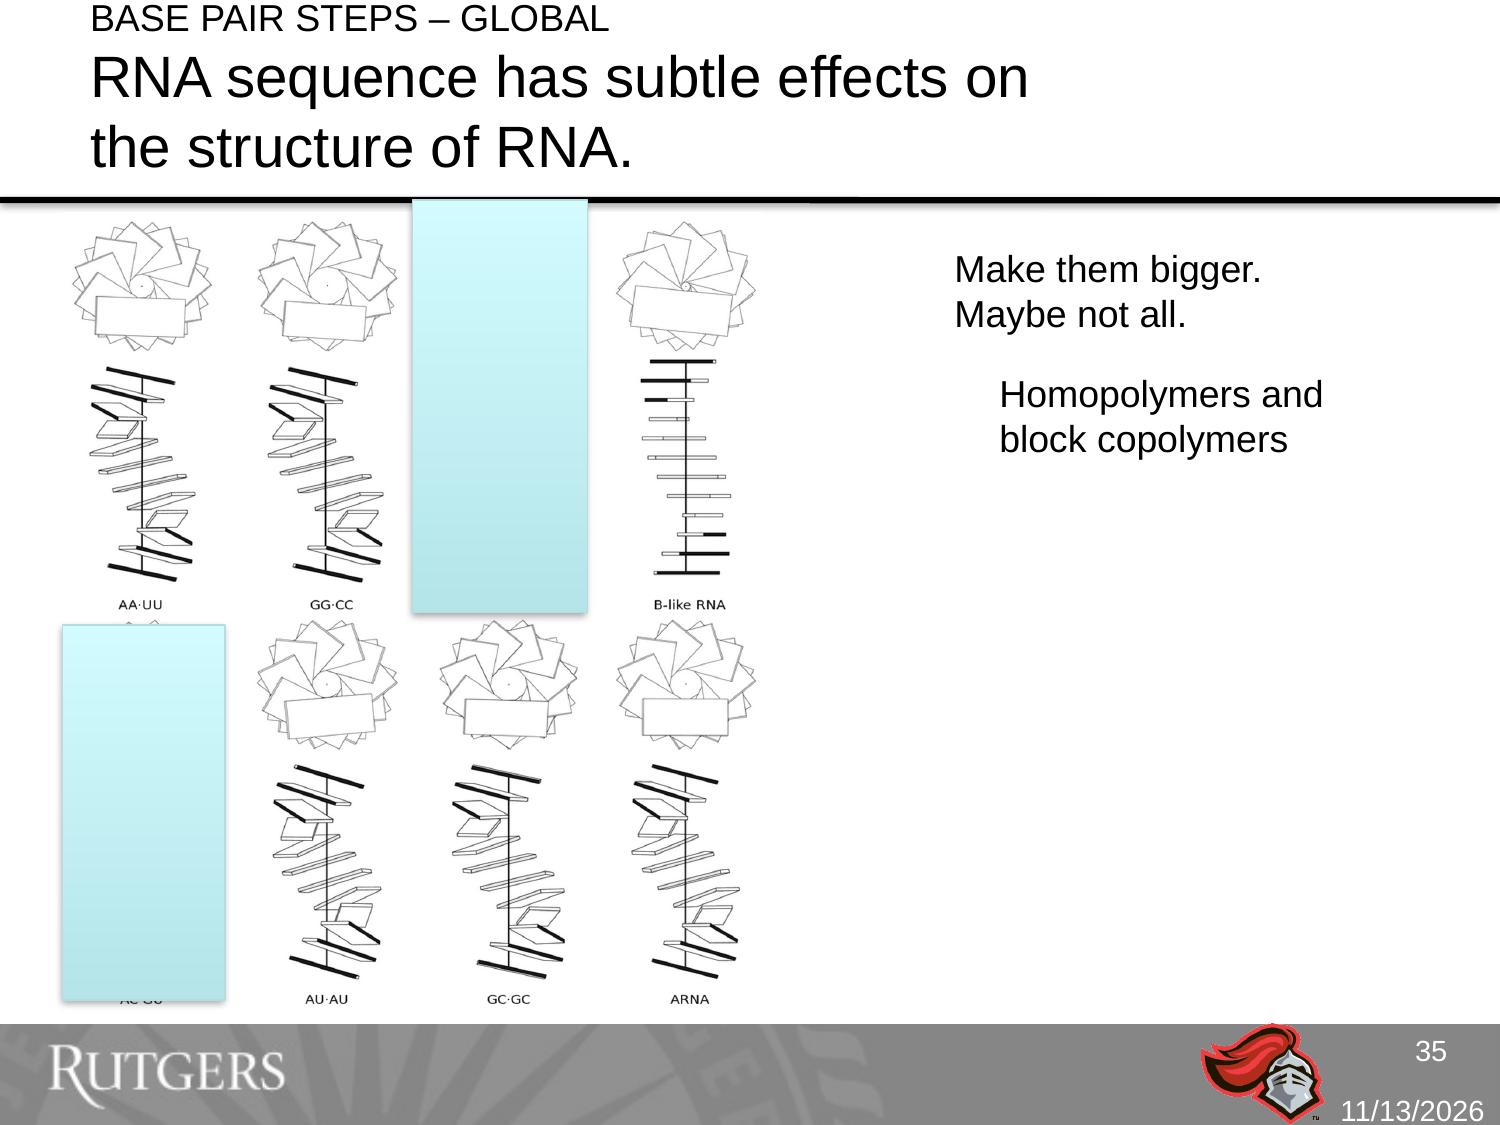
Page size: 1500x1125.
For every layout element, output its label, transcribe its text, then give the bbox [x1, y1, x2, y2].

text_box Make them bigger. Maybe not all. [939, 237, 1278, 343]
picture [62, 212, 763, 1015]
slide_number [1149, 1084, 1500, 1125]
text_box Homopolymers and block copolymers [984, 362, 1349, 468]
text_box [412, 199, 588, 210]
title BASE PAIR STEPS – GLOBAL RNA sequence has subtle effects on the structure of RNA. [74, 37, 1426, 213]
picture [0, 1023, 1500, 1125]
slide_number 35 [1362, 1024, 1463, 1063]
